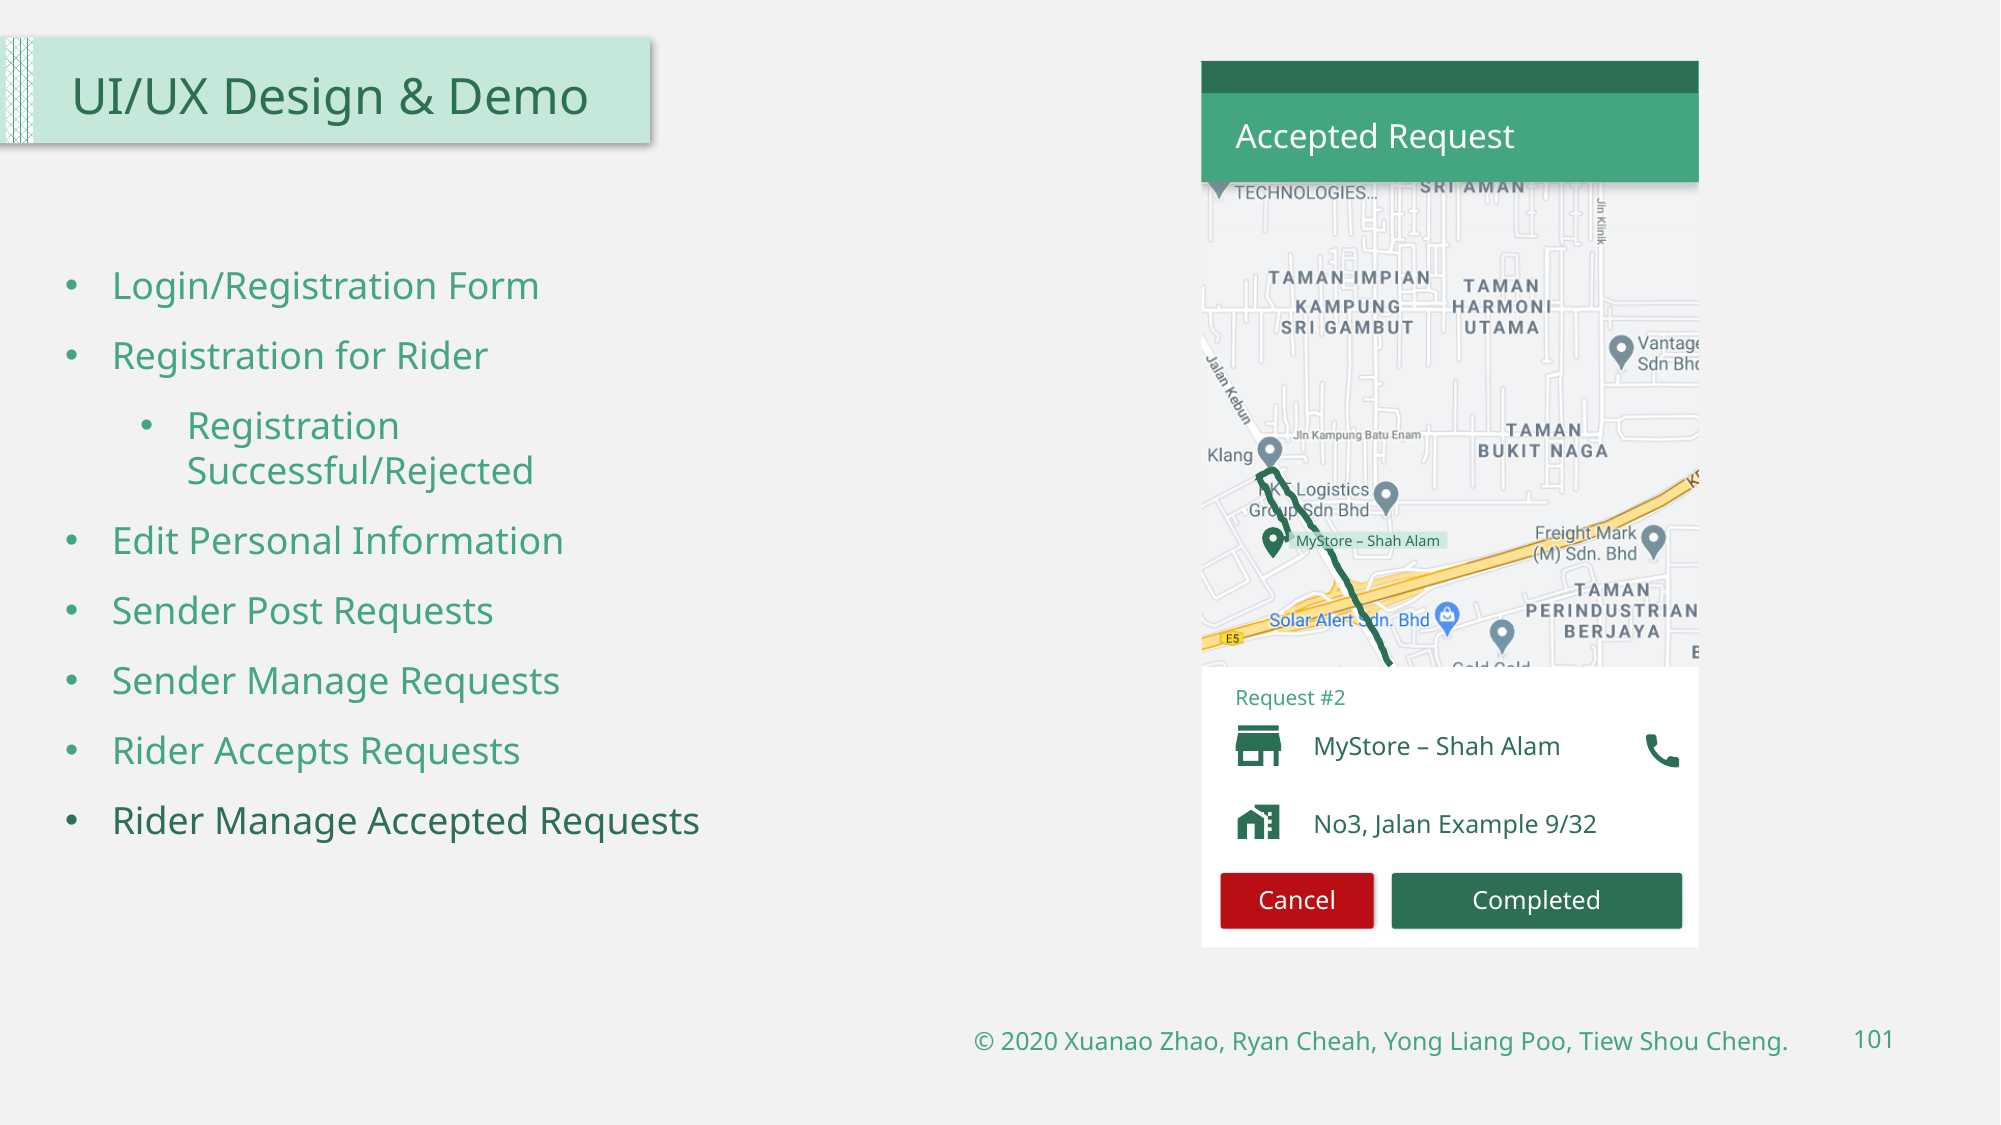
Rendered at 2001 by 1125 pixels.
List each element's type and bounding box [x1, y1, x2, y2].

picture [1201, 155, 1701, 668]
list [56, 53, 650, 144]
footer [816, 1010, 1806, 1071]
text_box [50, 0, 1824, 1010]
slide_number [1822, 1010, 1911, 1071]
